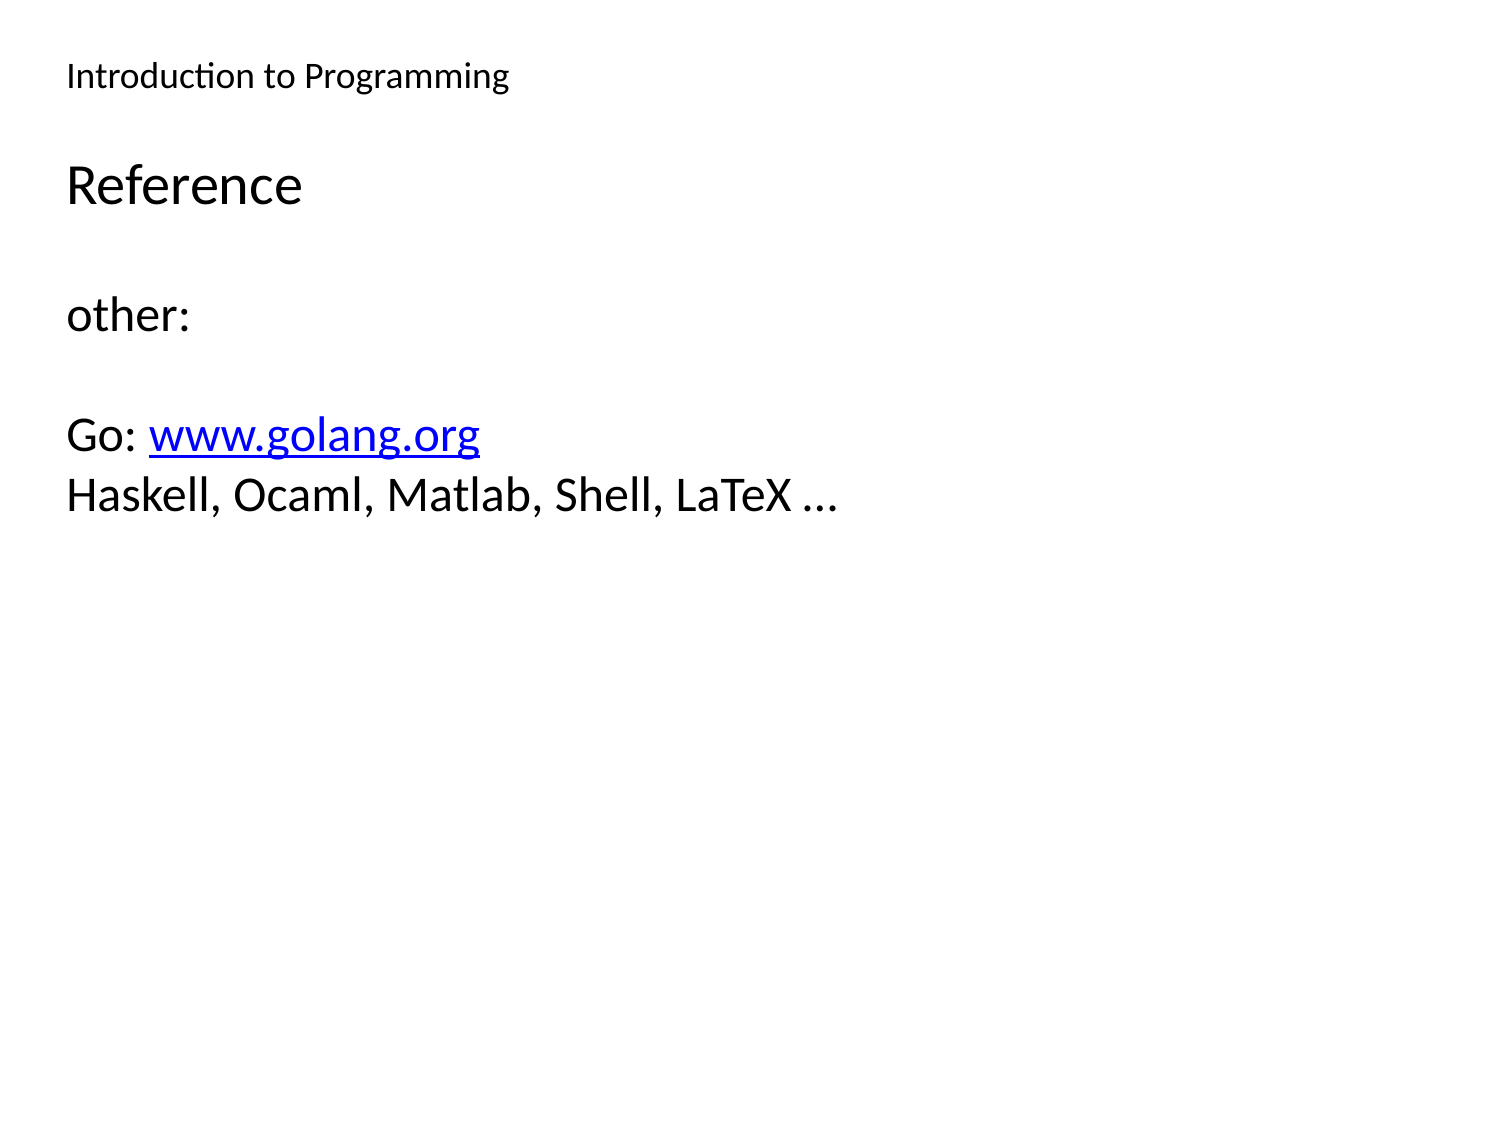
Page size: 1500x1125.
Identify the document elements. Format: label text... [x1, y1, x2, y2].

text_box Introduction to Programming [51, 43, 533, 103]
text_box other: Go: www.golang.org Haskell, Ocaml, Matlab, Shell, LaTeX … [51, 274, 1439, 649]
text_box Reference [51, 138, 1397, 274]
